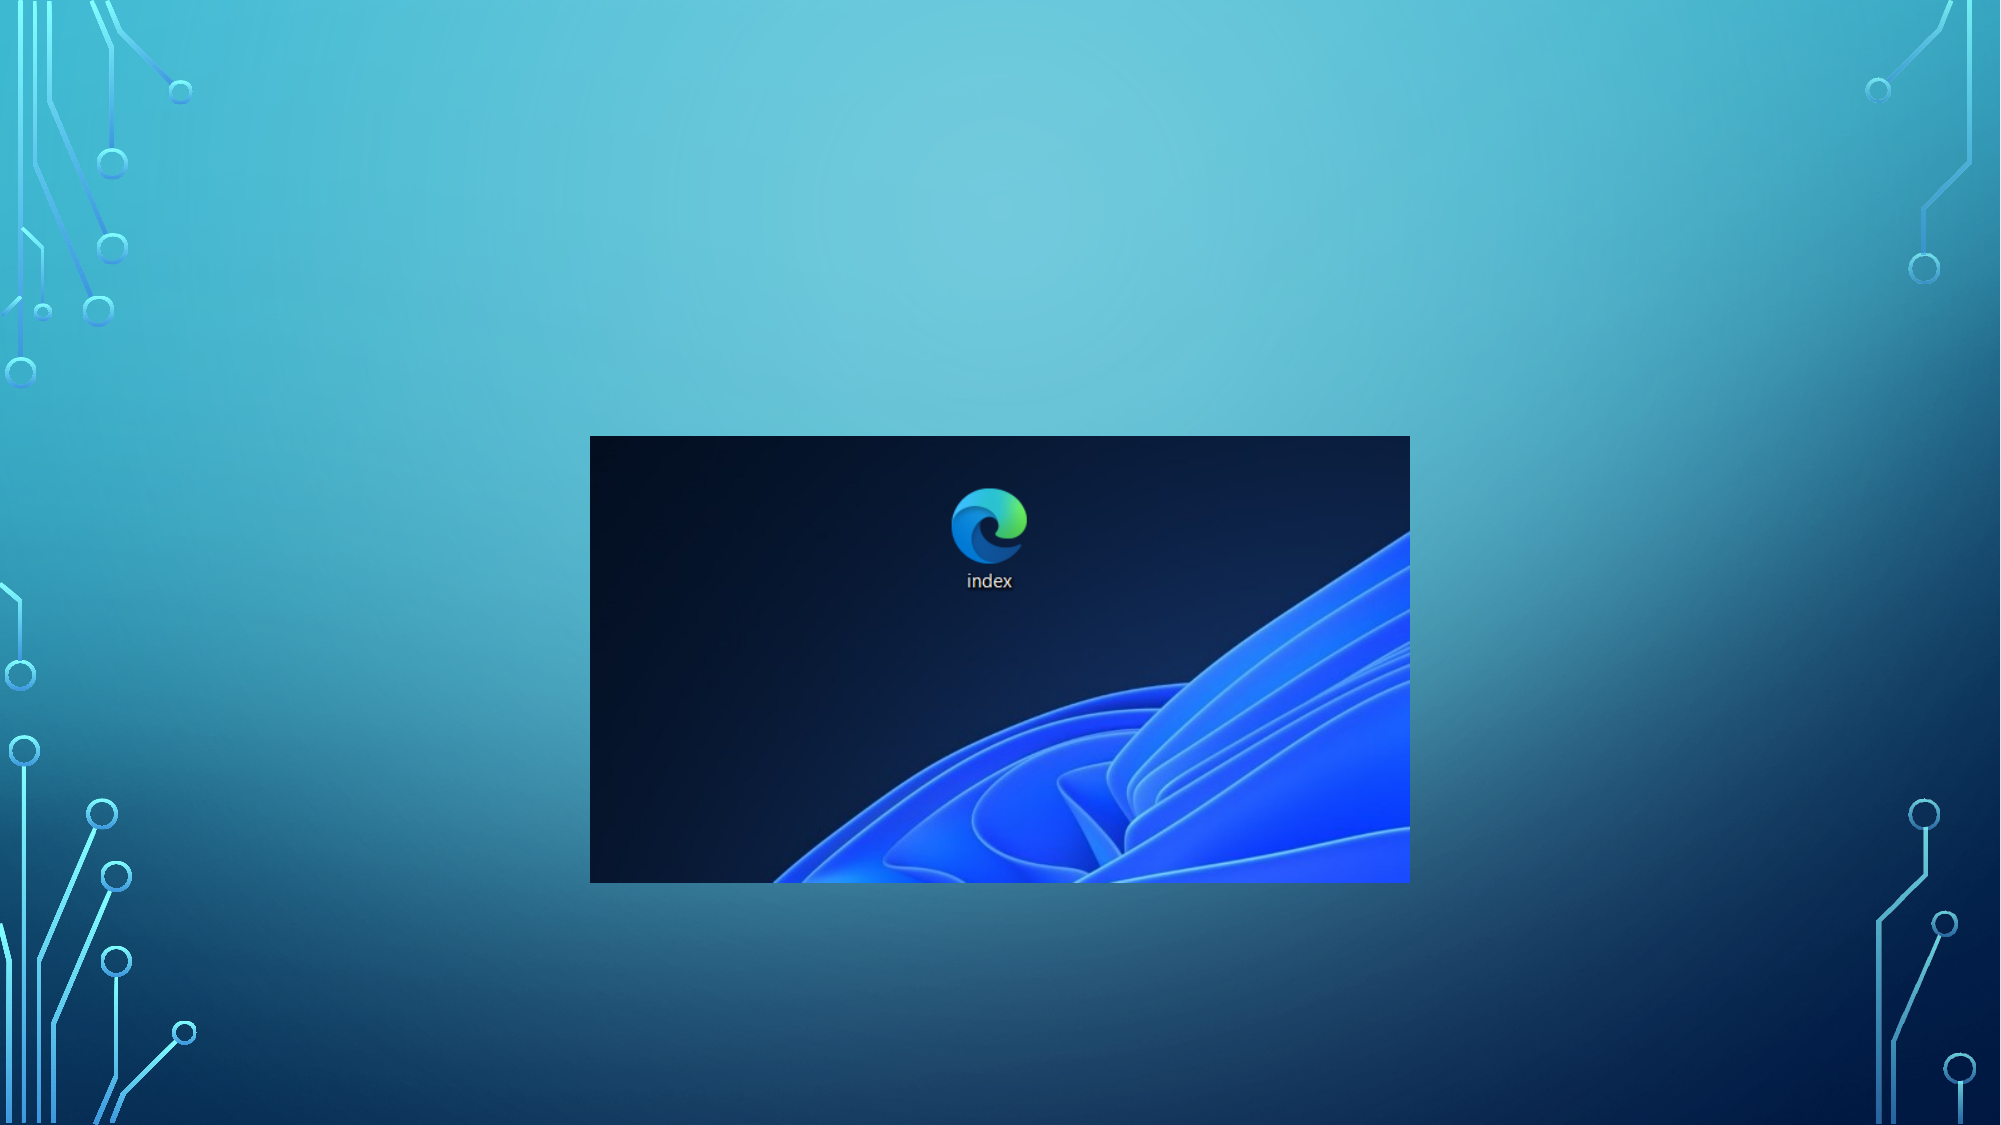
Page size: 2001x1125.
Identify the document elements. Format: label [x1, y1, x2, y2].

list [590, 436, 1410, 883]
